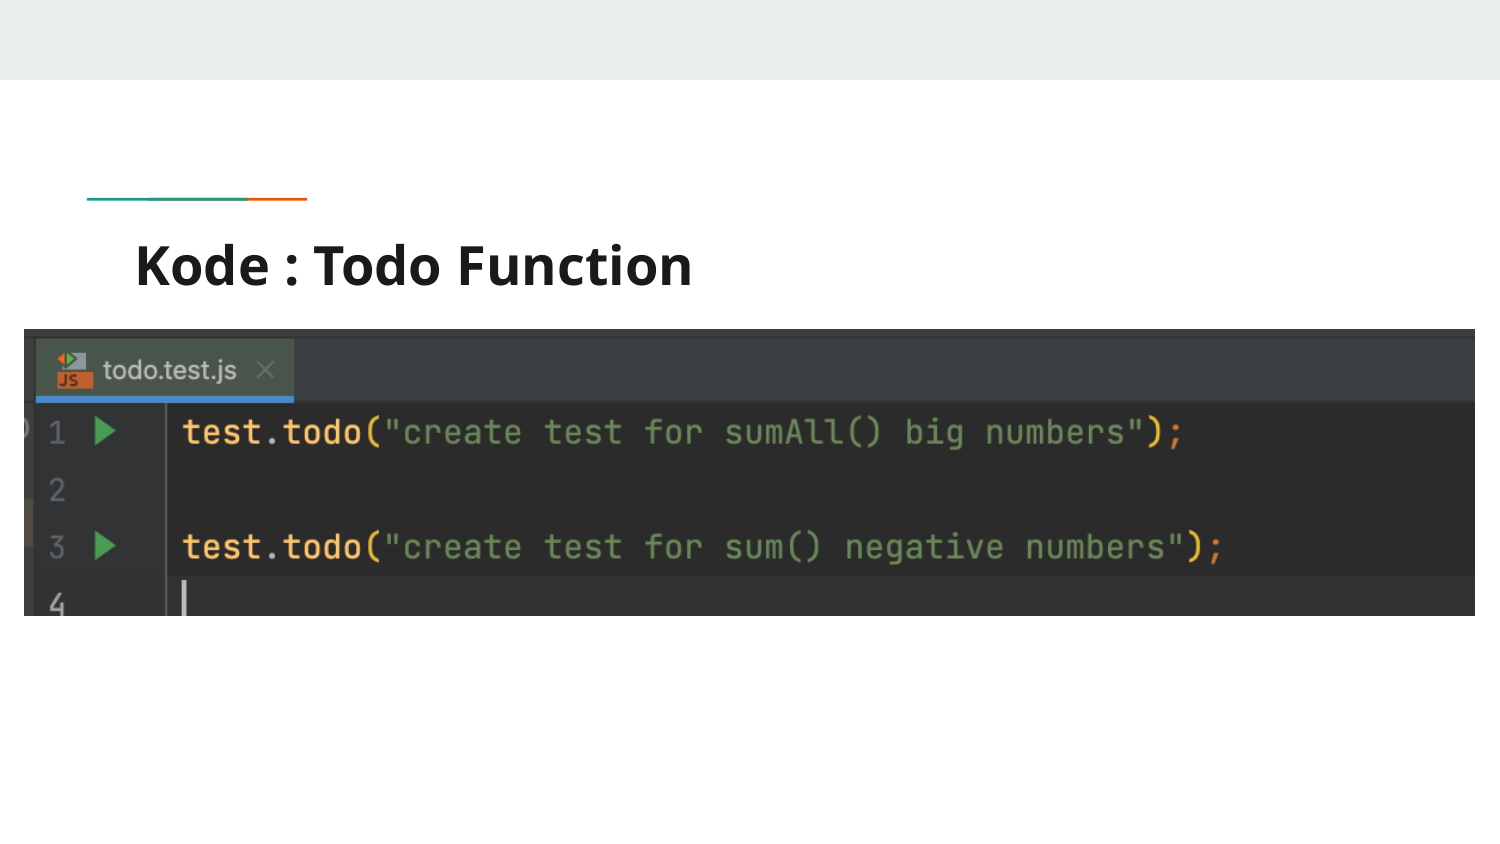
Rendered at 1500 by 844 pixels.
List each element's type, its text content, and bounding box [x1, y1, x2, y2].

title Kode : Todo Function [119, 216, 1381, 305]
picture [24, 328, 1476, 616]
